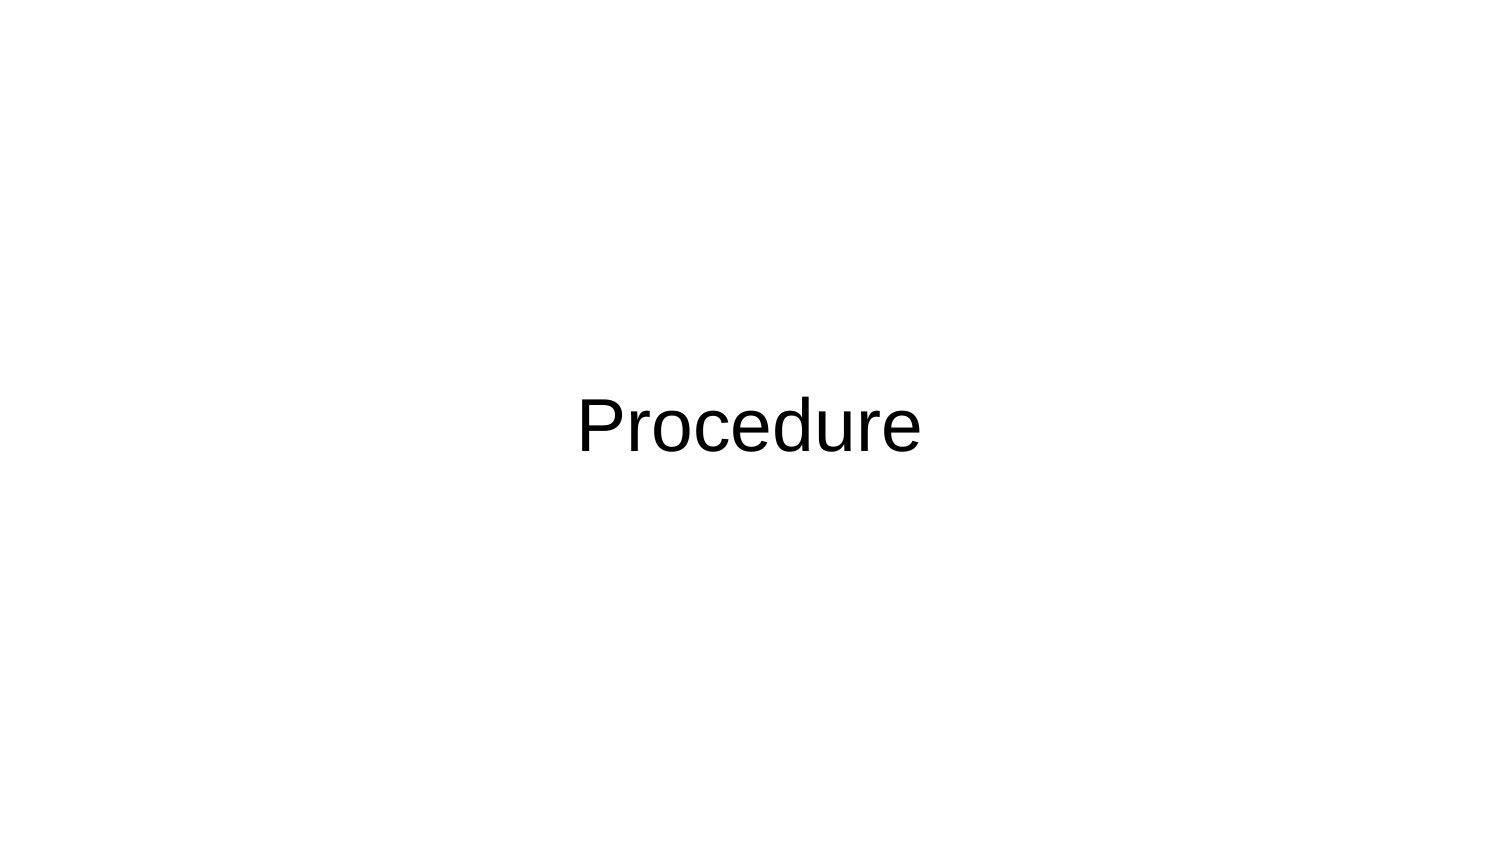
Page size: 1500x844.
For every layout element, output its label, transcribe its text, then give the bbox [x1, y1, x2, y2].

title Procedure [51, 352, 1449, 491]
